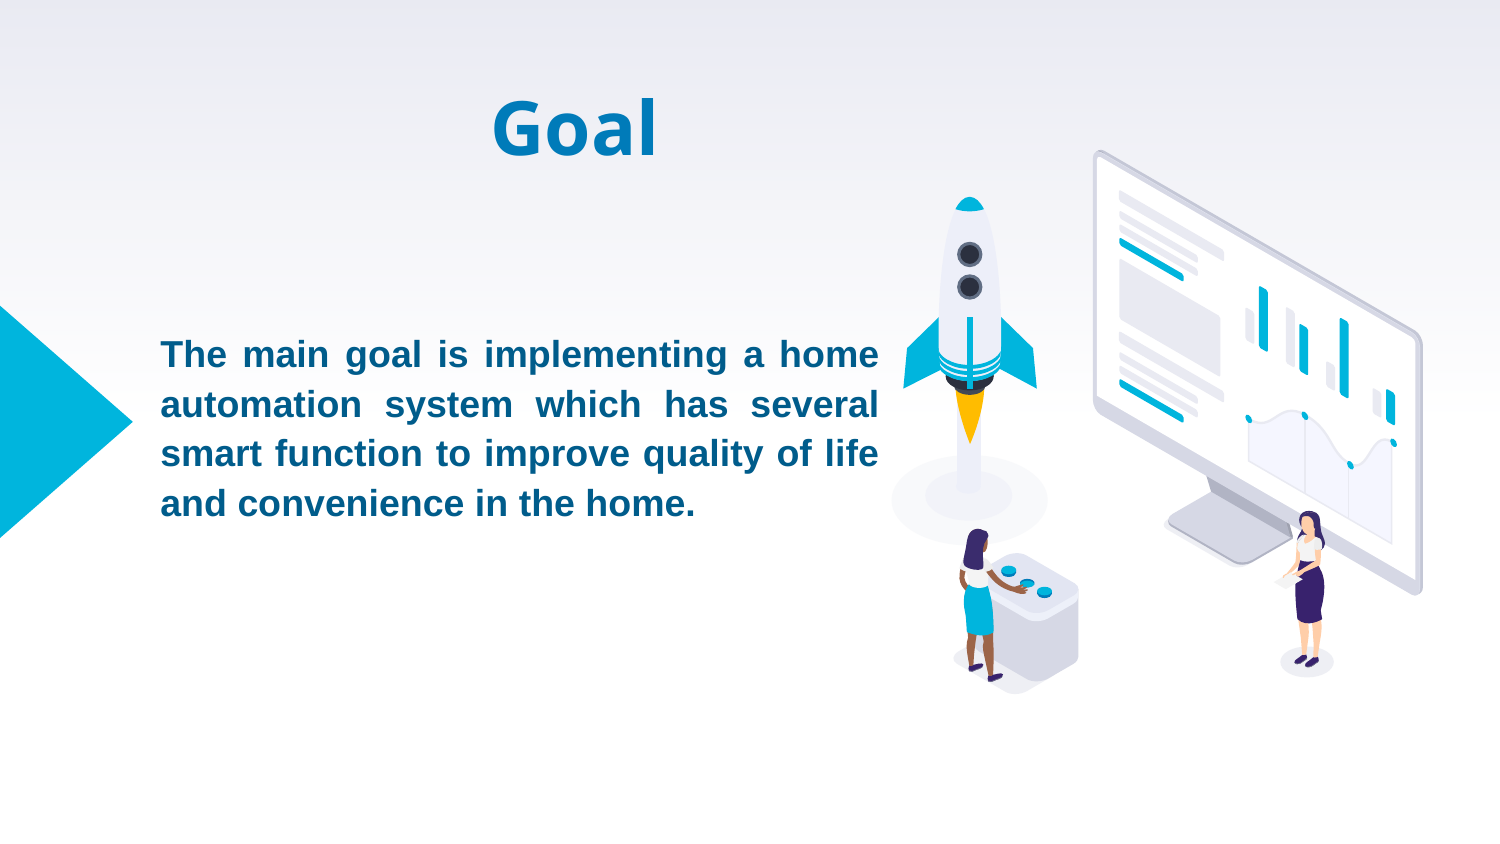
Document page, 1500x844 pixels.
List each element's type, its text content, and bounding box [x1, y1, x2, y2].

title Goal [191, 84, 959, 170]
text_box [0, 306, 100, 540]
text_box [891, 149, 1424, 695]
subtitle The main goal is implementing a home automation system which has several smart function to improve quality of life and convenience in the home. [160, 325, 880, 599]
